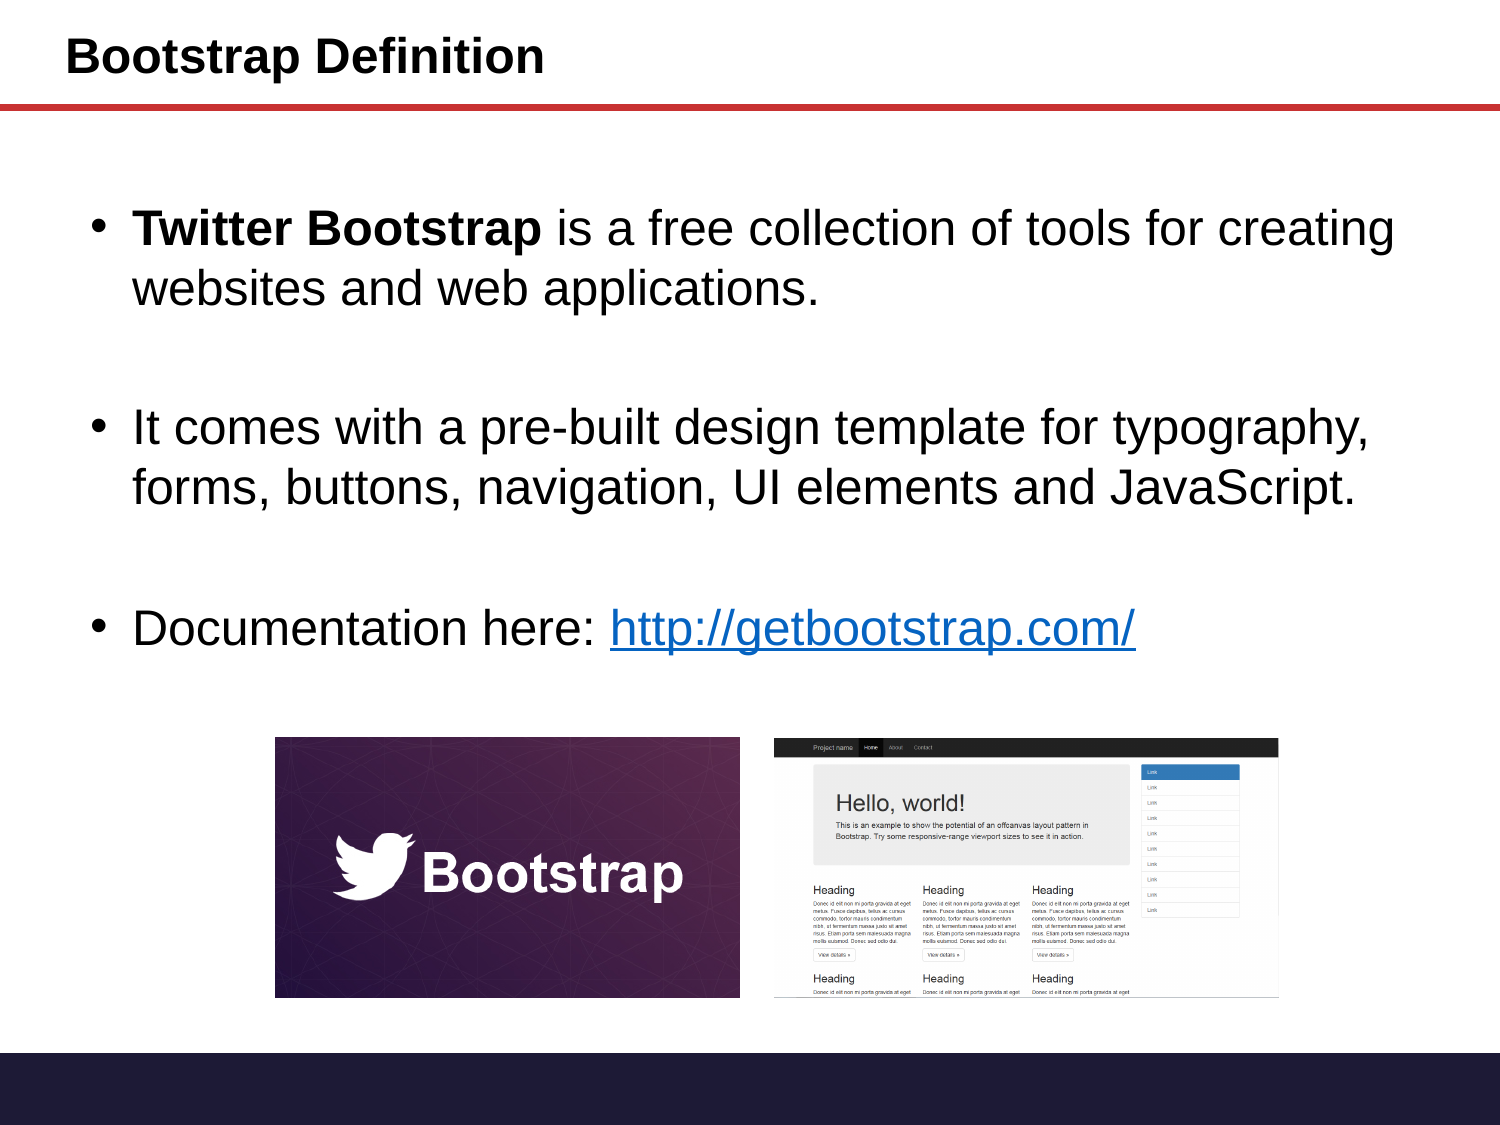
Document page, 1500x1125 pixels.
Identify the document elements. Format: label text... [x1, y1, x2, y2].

text_box Twitter Bootstrap is a free collection of tools for creating websites and web applications. It comes with a pre-built design template for typography, forms, buttons, navigation, UI elements and JavaScript. Documentation here: http://getbootstrap.com/ [74, 187, 1413, 952]
picture [774, 738, 1279, 999]
text_box Bootstrap Definition [49, 16, 888, 92]
picture [274, 737, 740, 998]
